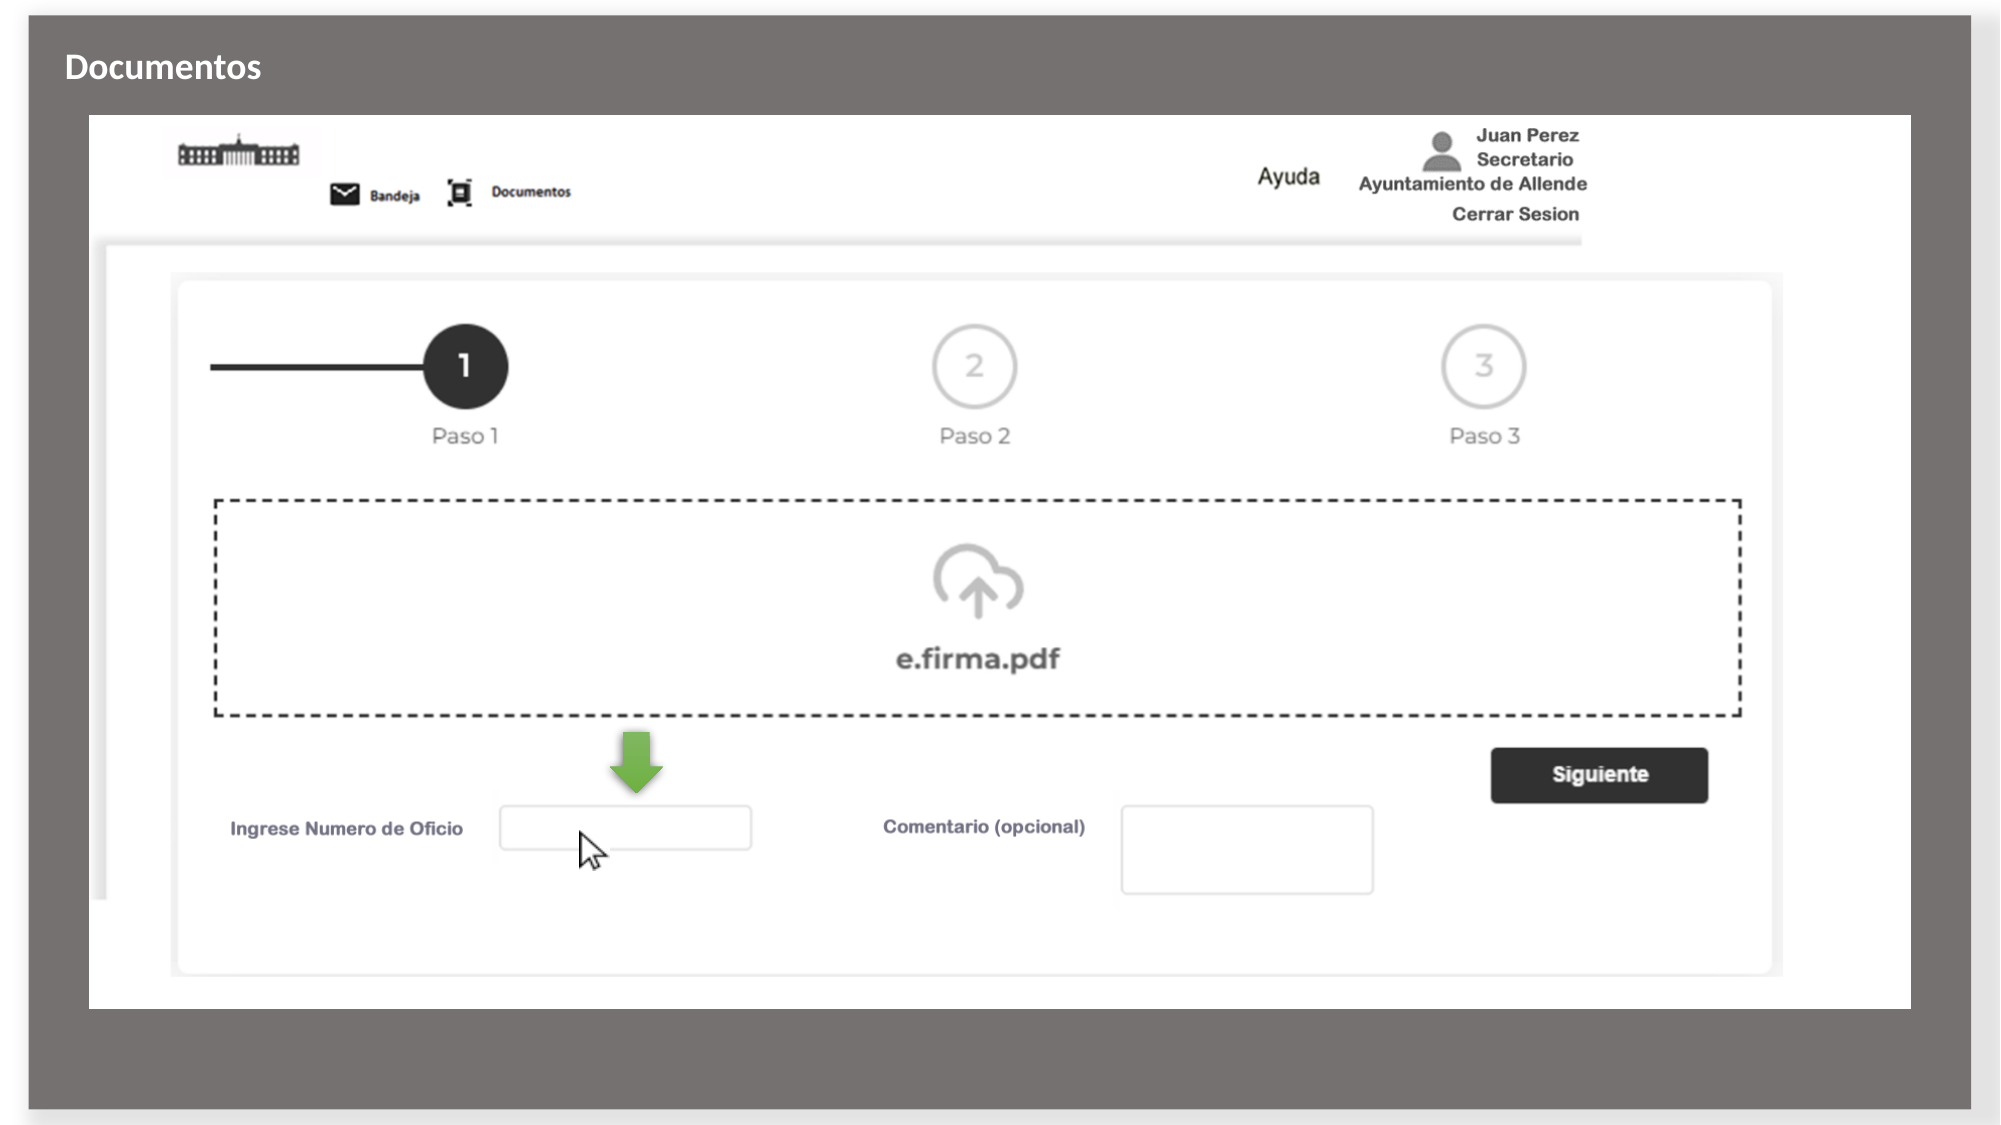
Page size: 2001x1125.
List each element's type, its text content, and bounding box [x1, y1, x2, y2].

text_box [0, 0, 500, 172]
text_box [28, 14, 1972, 1110]
text_box Documentos [49, 34, 460, 95]
picture [89, 115, 1911, 1009]
